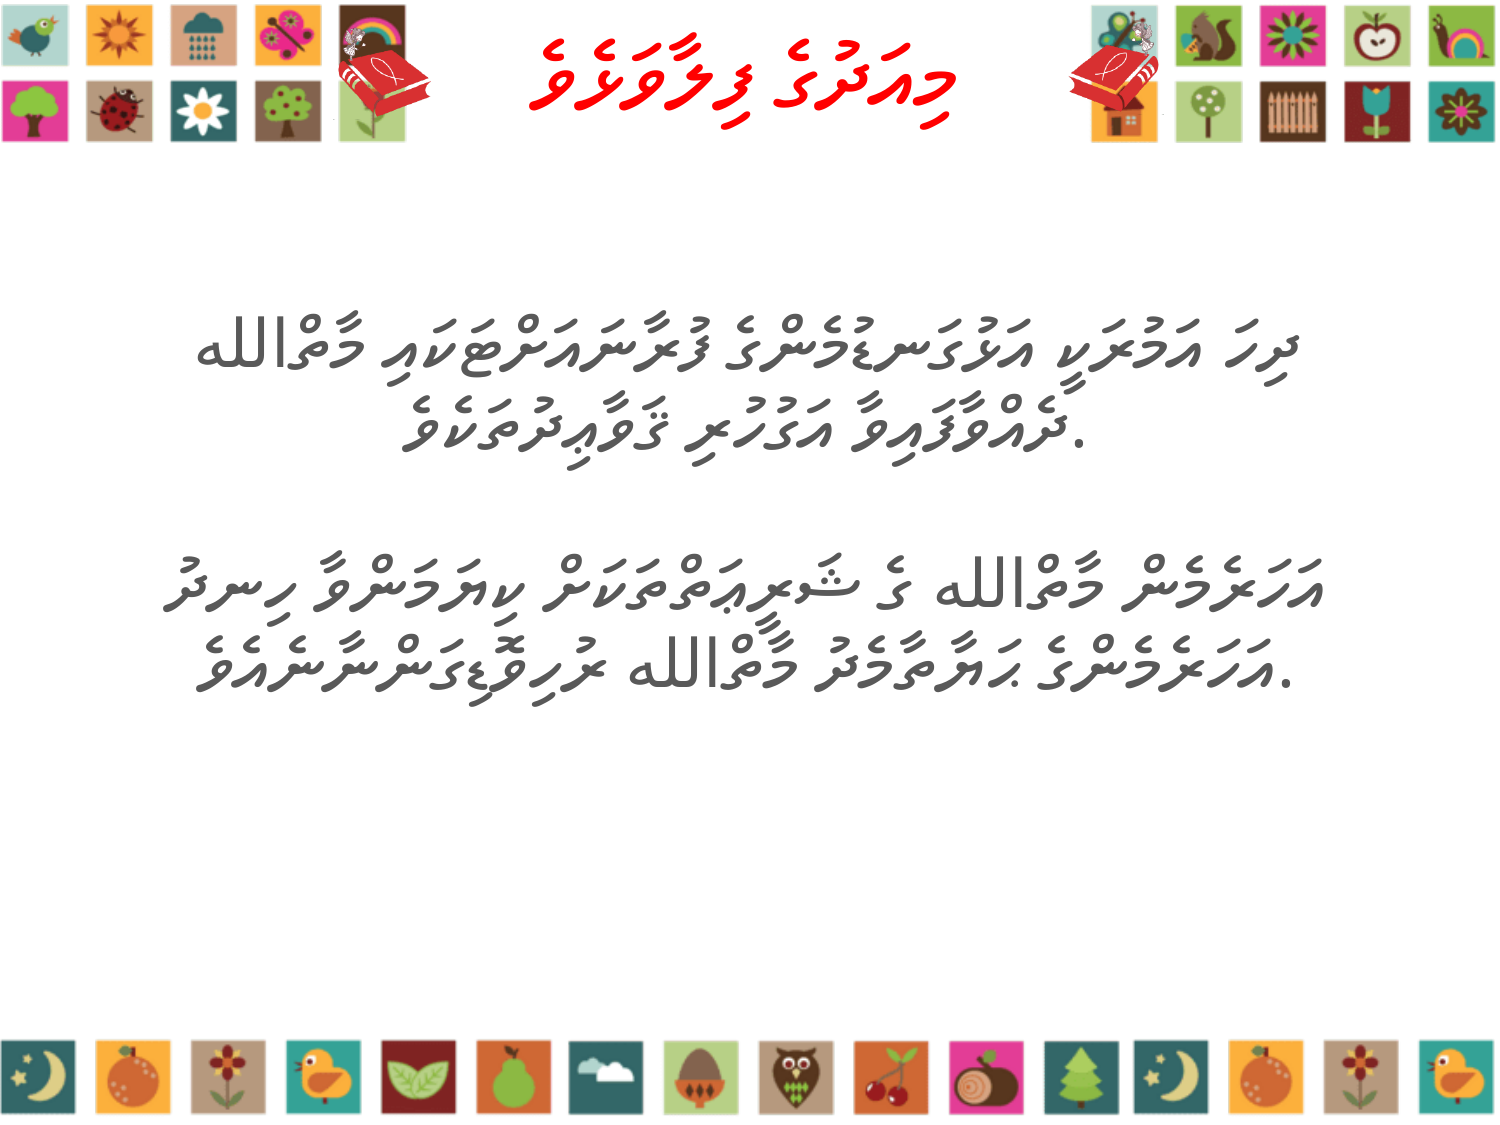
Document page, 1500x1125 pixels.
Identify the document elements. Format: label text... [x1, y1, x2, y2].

picture [0, 3, 463, 150]
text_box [0, 1028, 1500, 1118]
text_box މިއަދުގެ ފިލާވަޅެވެ [425, 13, 1078, 129]
text_box ދިހަ އަމުރަކީ އަޅުގަނޑުމެންގެ ފުރާނައަށްޓަކައި މާތްالله ދެއްވާފައިވާ އަގުހުރި ޤަވާޢިދުތަކެވެ. އަހަރެމެން މާތްالله ގެ ޝަރީޢަތްތަކަށް ކިޔަމަންވާ ހިނދު އަހަރެމެންގެ ޙަޔާތާމެދު މާތްالله ރުހިވޮޑިގަންނާނެއެވެ. [74, 293, 1421, 868]
picture [1037, 3, 1500, 150]
